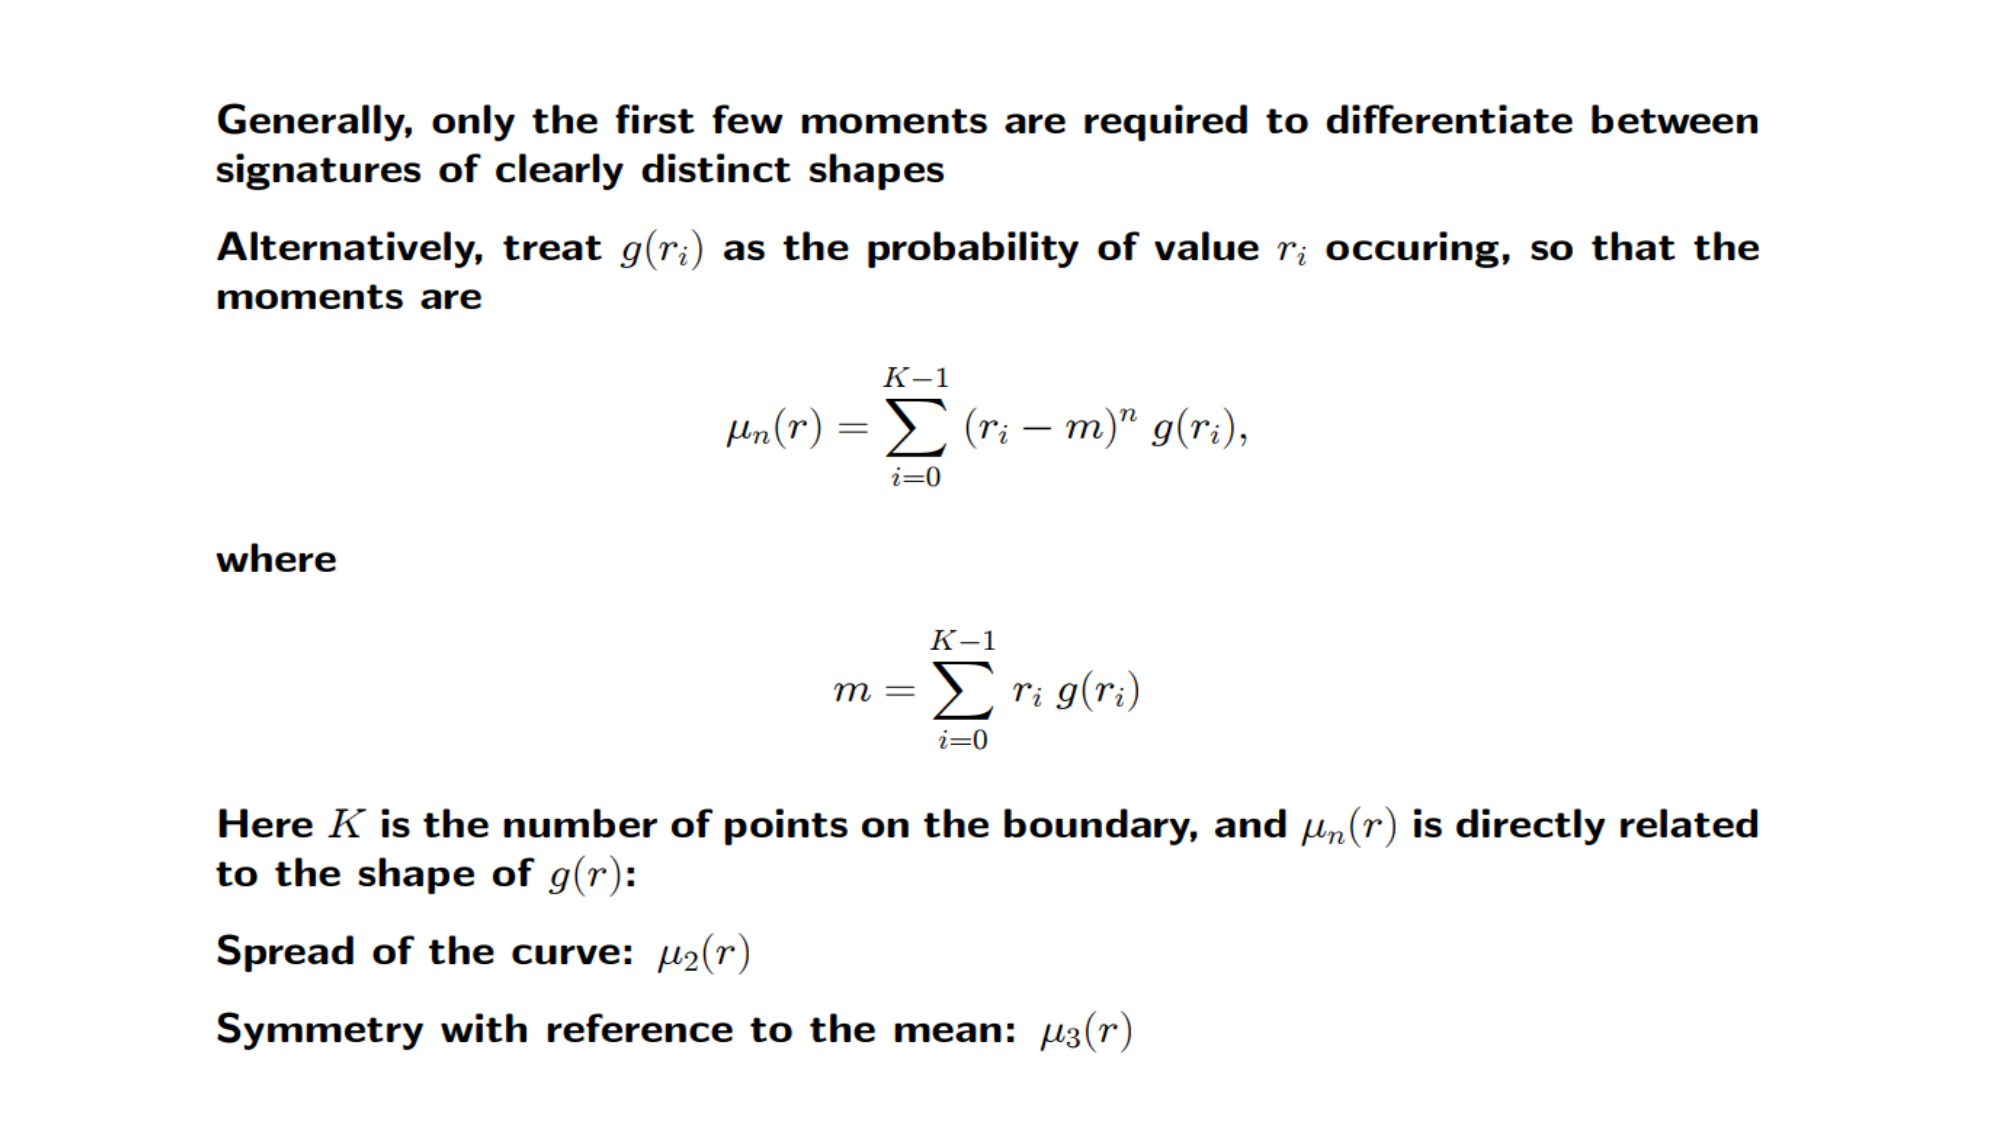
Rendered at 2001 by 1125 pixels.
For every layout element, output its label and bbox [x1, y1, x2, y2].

picture [191, 78, 1804, 1070]
